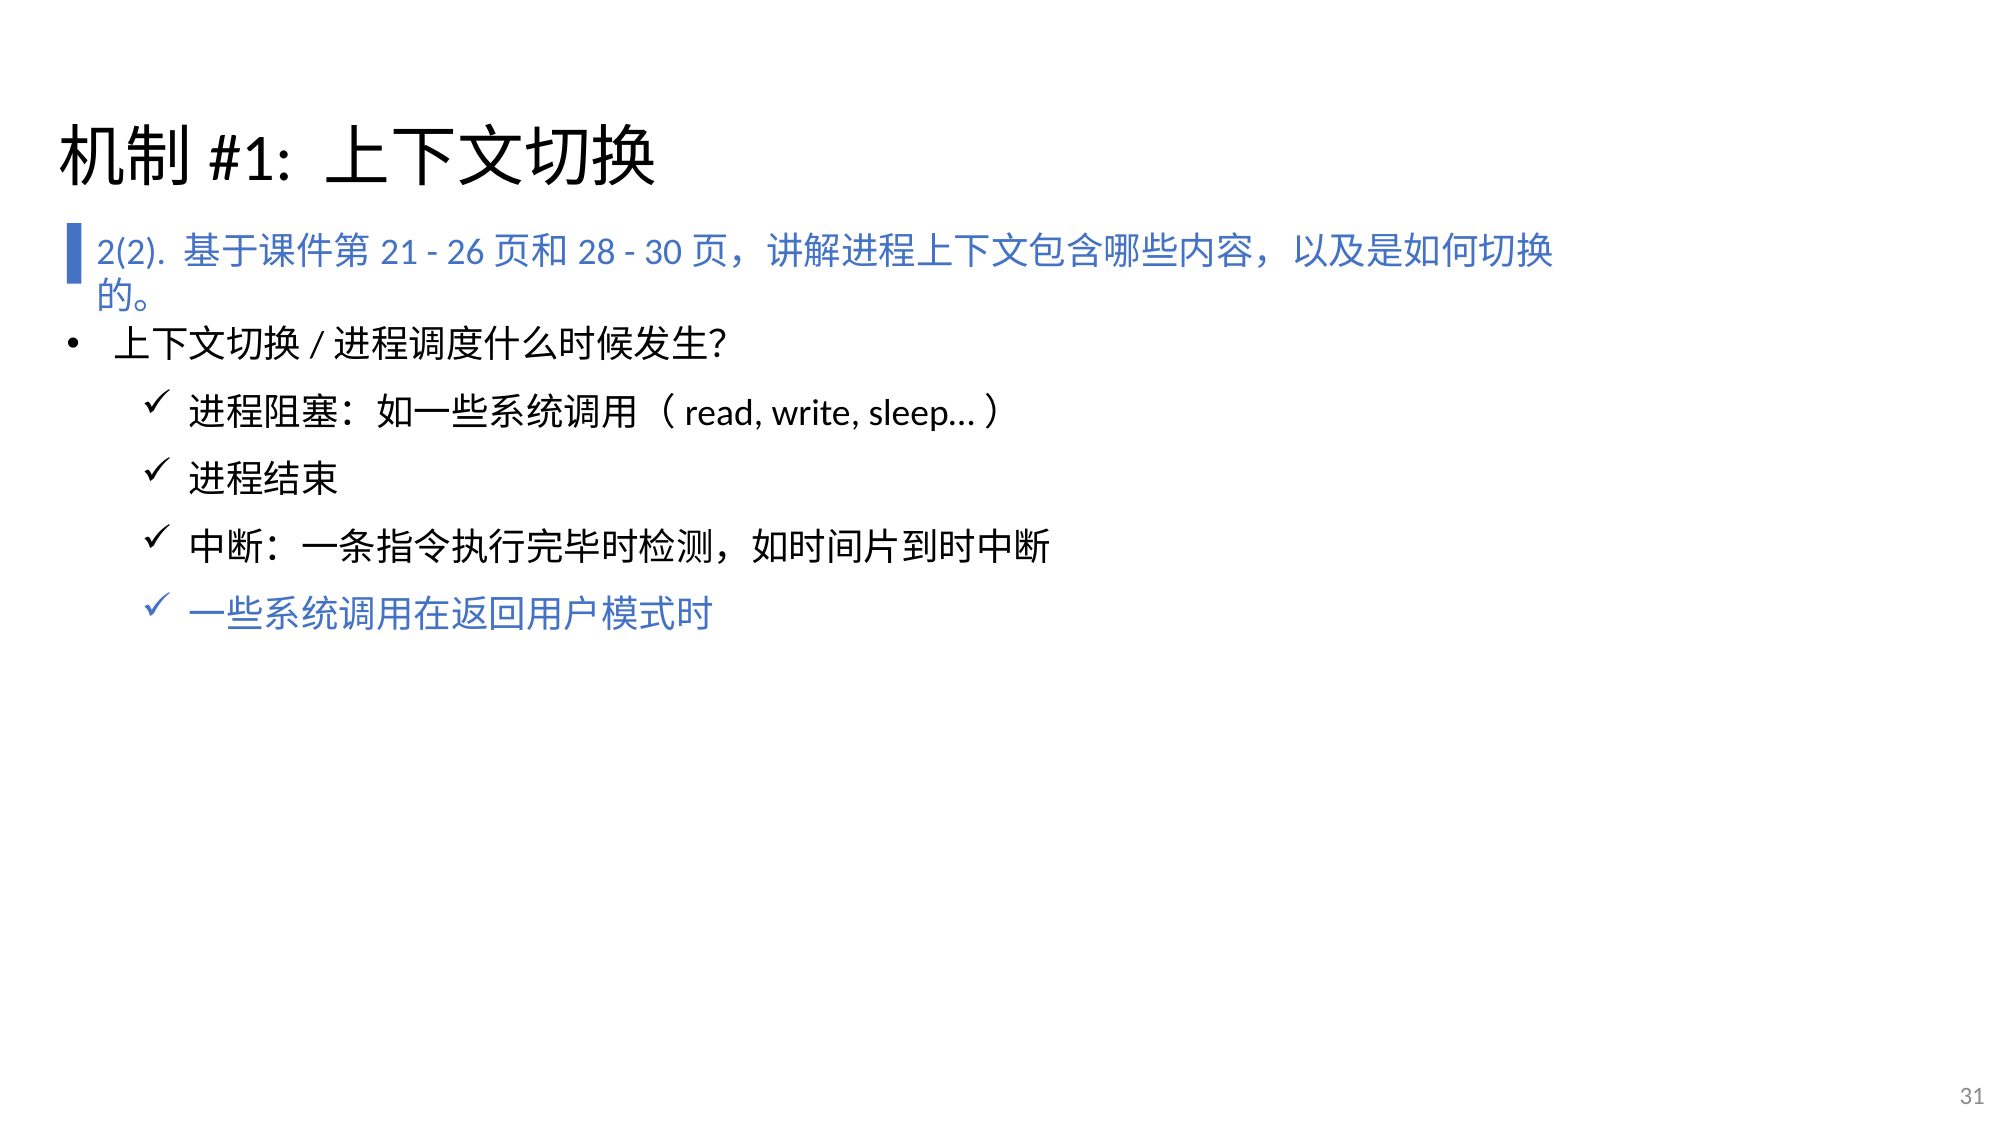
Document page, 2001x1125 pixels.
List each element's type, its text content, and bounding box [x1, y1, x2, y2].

text_box 上下文切换/进程调度什么时候发生？ 进程阻塞：如一些系统调用（read, write, sleep…） 进程结束 中断：一条指令执行完毕时检测，如时间片到时中断 一些系统调用在返回用户模式时 [51, 290, 1261, 643]
text_box 2(2). 基于课件第21 - 26页和28 - 30页，讲解进程上下文包含哪些内容，以及是如何切换的。 [81, 219, 1596, 325]
slide_number 31 [1550, 1065, 2000, 1125]
text_box [66, 222, 83, 285]
text_box 机制#1: 上下文切换 [44, 106, 882, 201]
